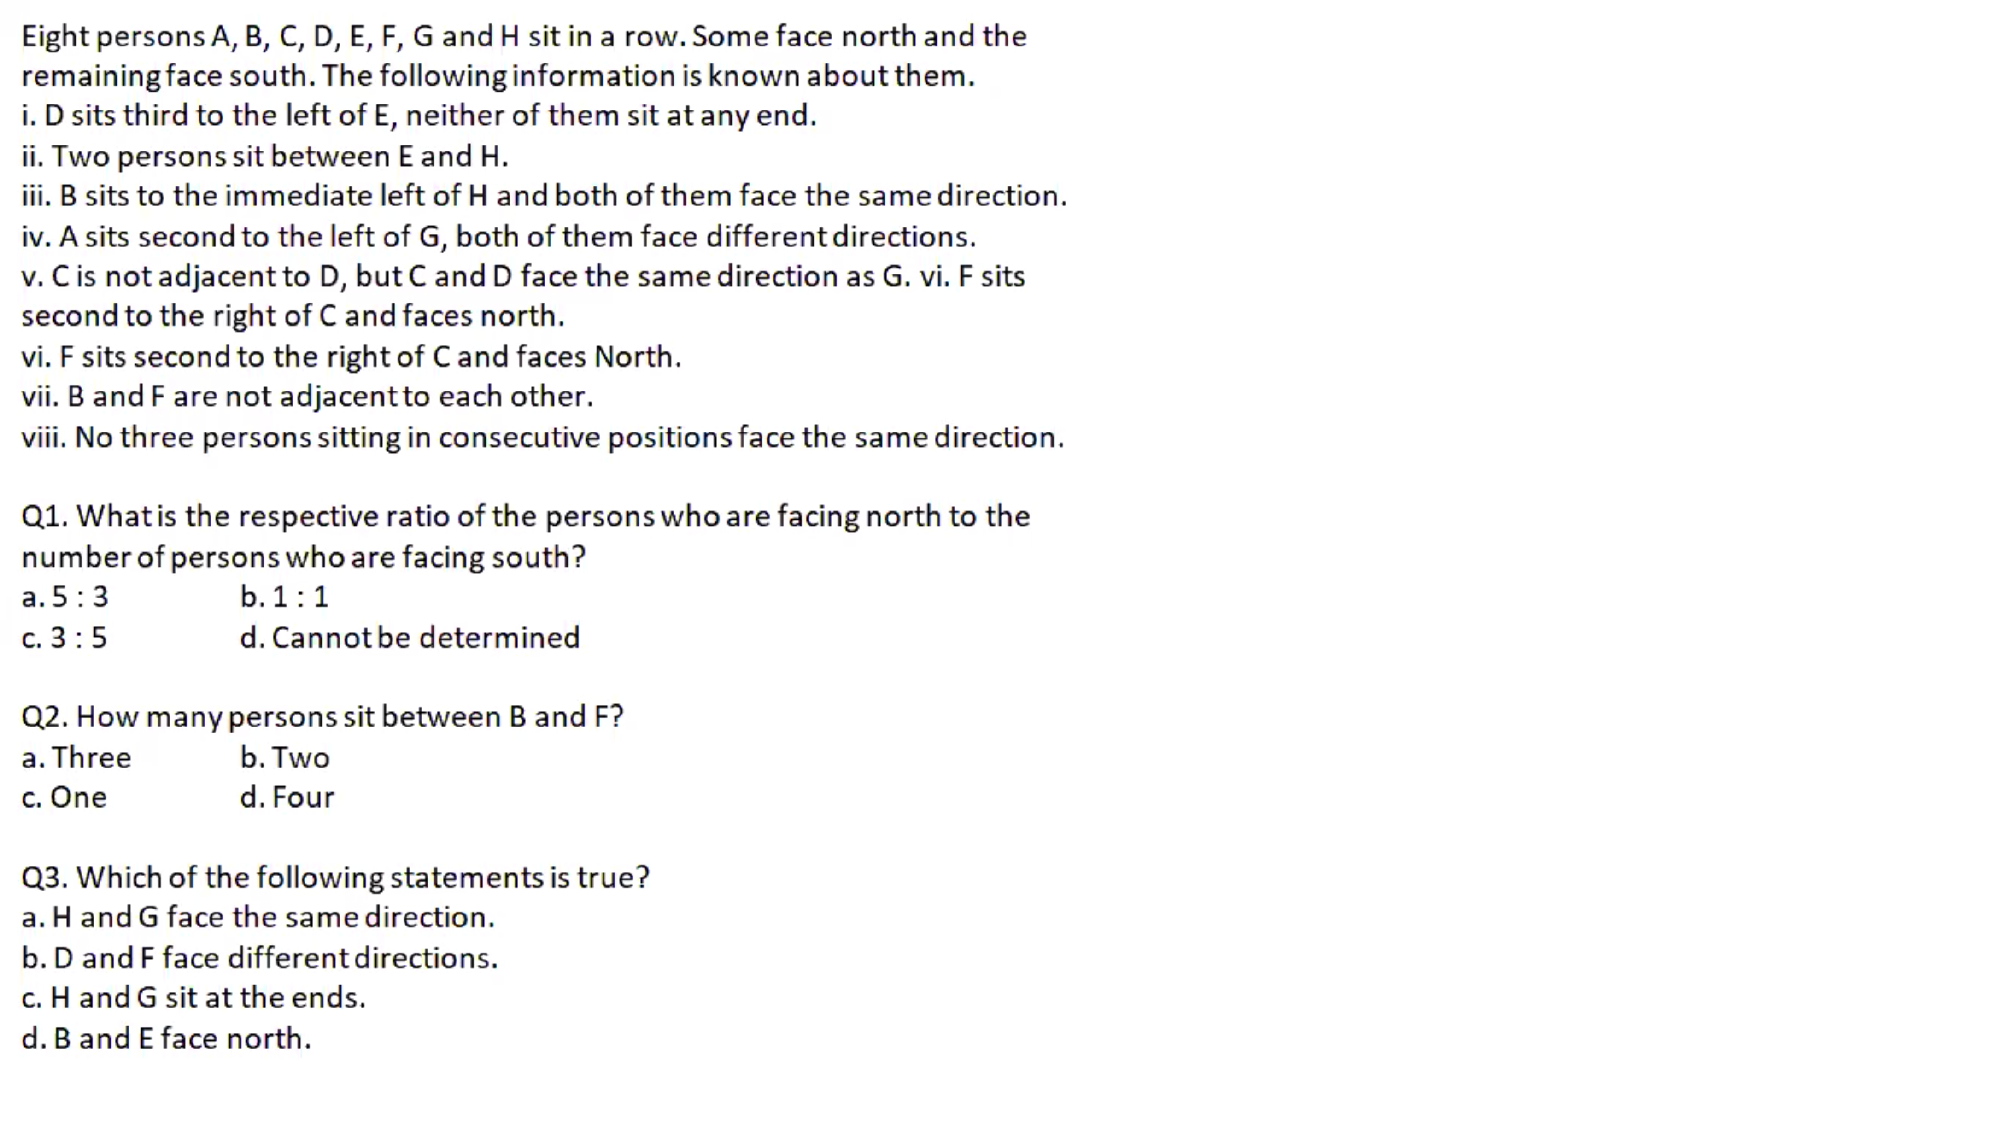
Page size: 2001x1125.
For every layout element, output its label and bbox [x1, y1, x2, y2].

picture [0, 0, 1107, 1125]
